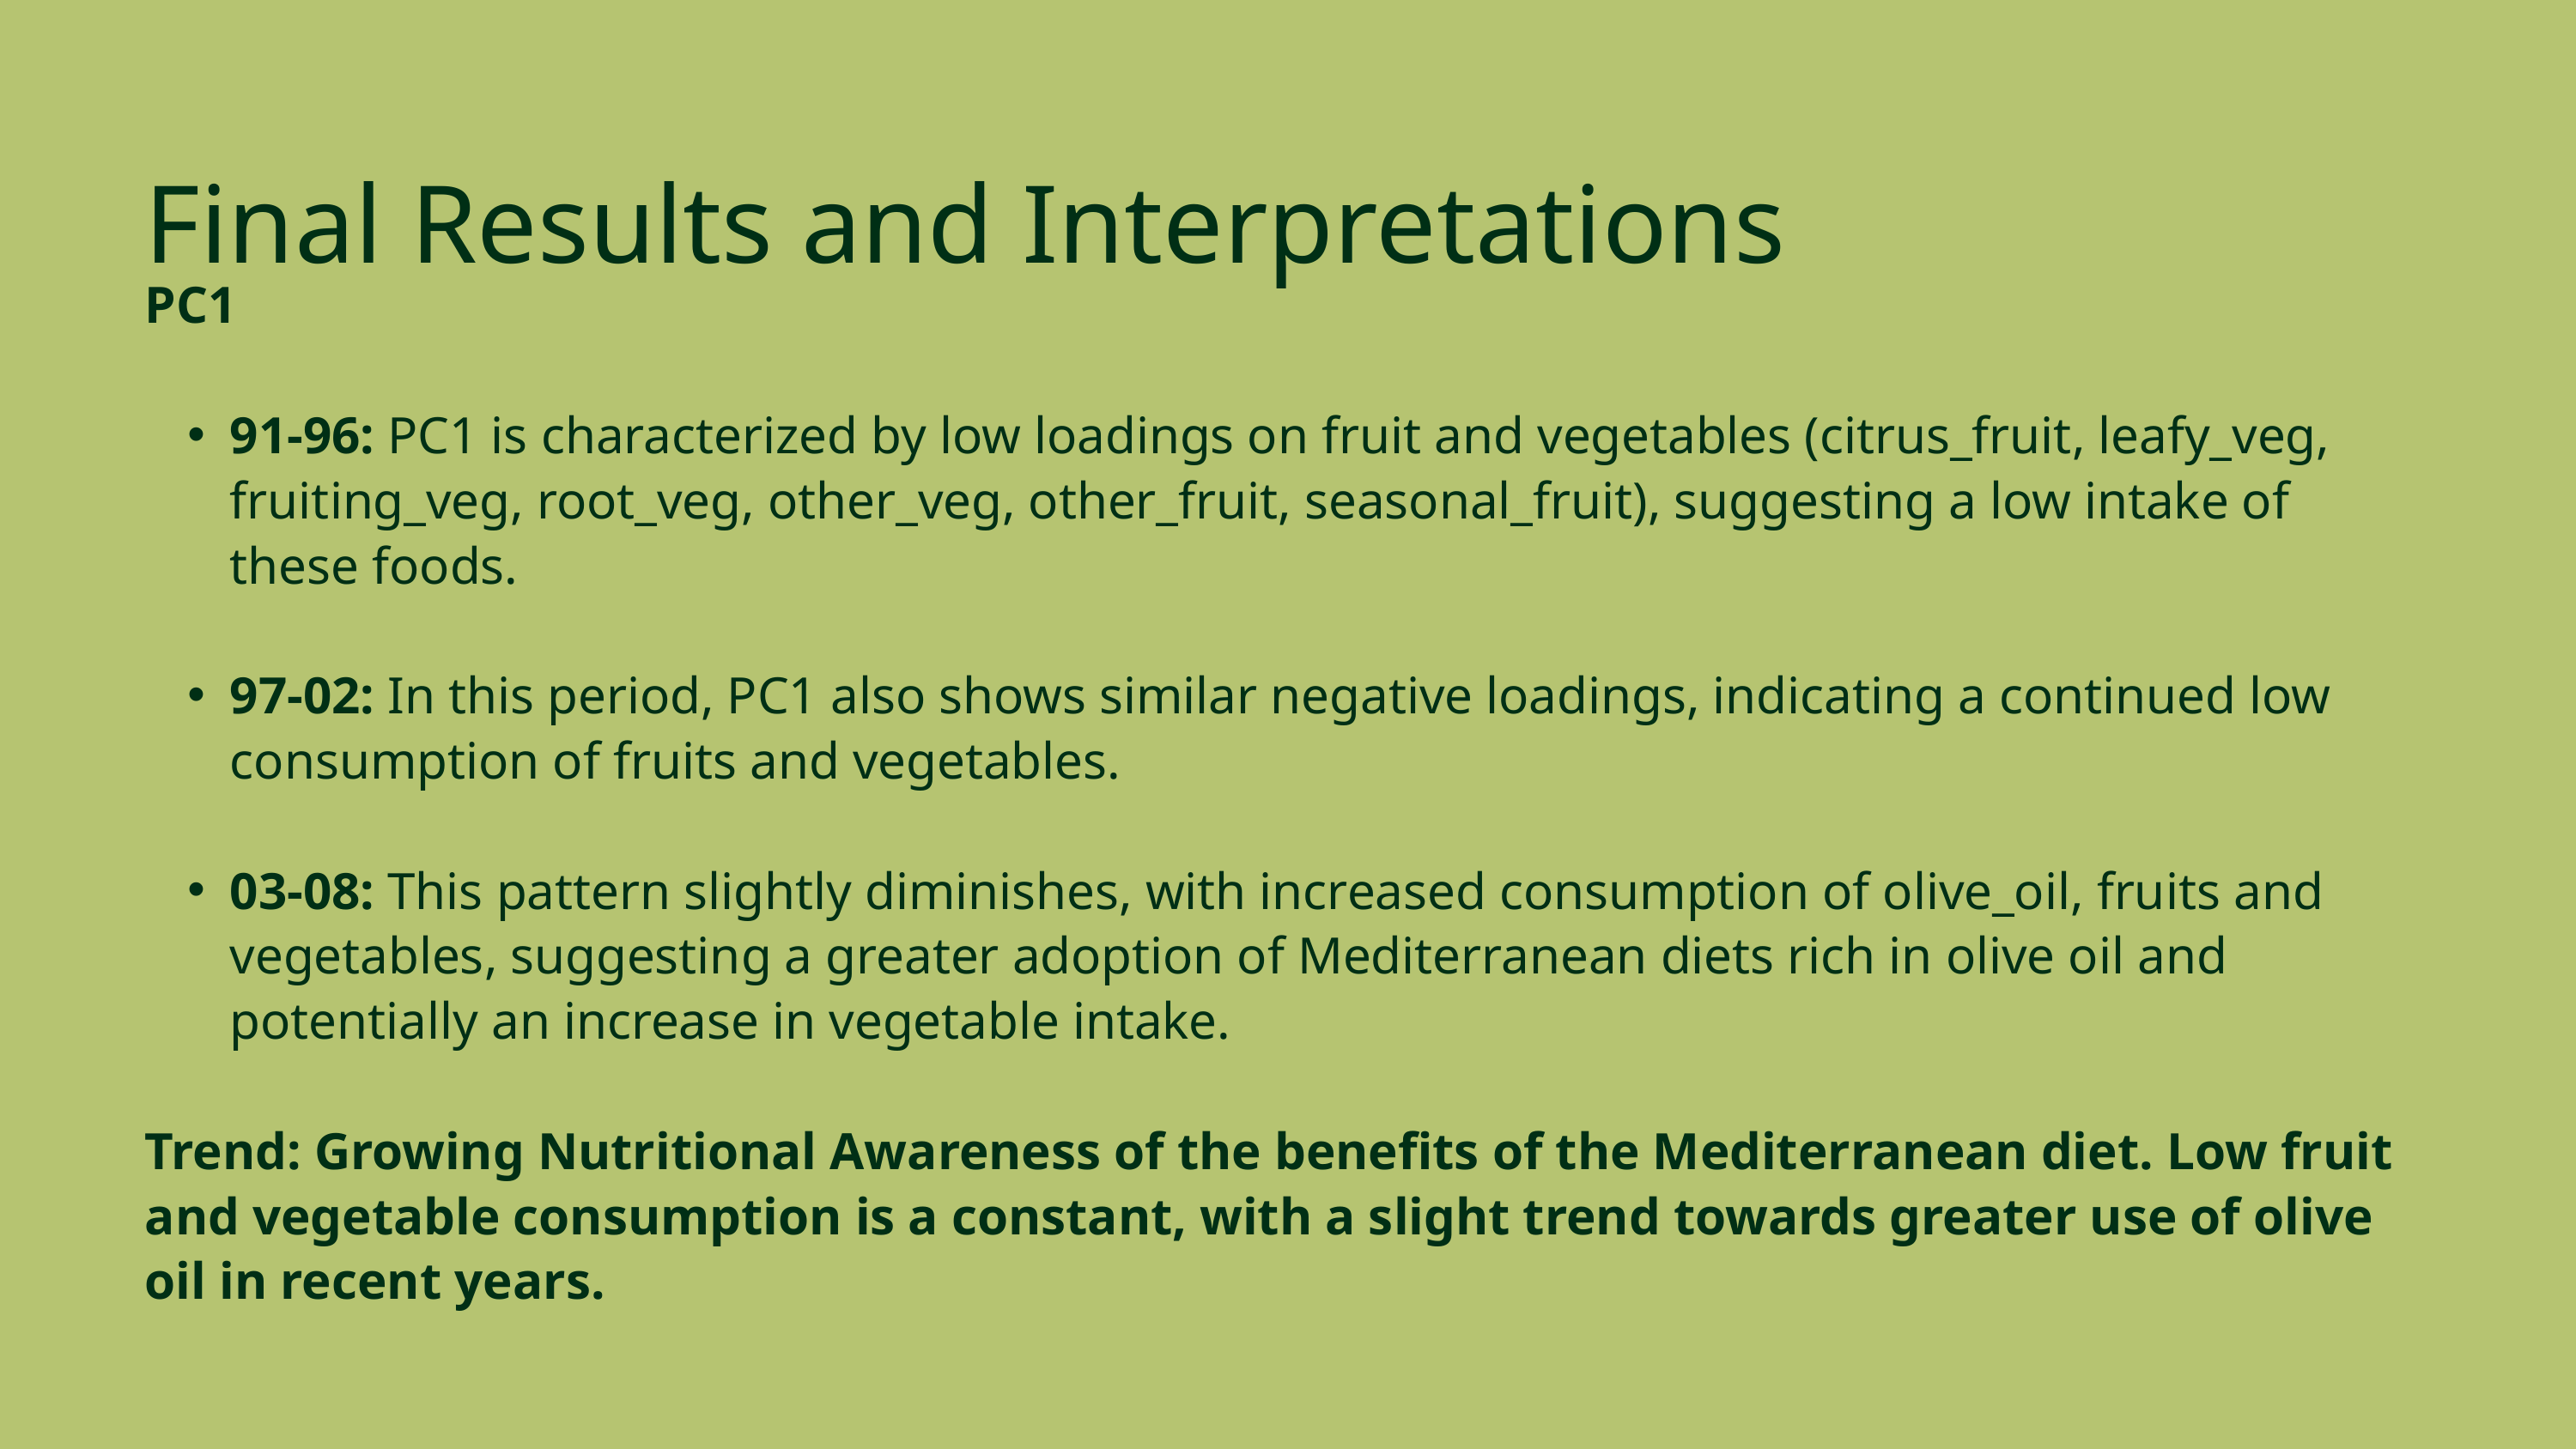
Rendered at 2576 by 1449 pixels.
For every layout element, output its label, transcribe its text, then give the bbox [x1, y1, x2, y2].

text_box PC1 91-96: PC1 is characterized by low loadings on fruit and vegetables (citrus_fruit, leafy_veg, fruiting_veg, root_veg, other_veg, other_fruit, seasonal_fruit), suggesting a low intake of these foods. 97-02: In this period, PC1 also shows similar negative loadings, indicating a continued low consumption of fruits and vegetables. 03-08: This pattern slightly diminishes, with increased consumption of olive_oil, fruits and vegetables, suggesting a greater adoption of Mediterranean diets rich in olive oil and potentially an increase in vegetable intake. Trend: Growing Nutritional Awareness of the benefits of the Mediterranean diet. Low fruit and vegetable consumption is a constant, with a slight trend towards greater use of olive oil in recent years. [144, 268, 2432, 1375]
text_box Final Results and Interpretations [144, 155, 2464, 285]
